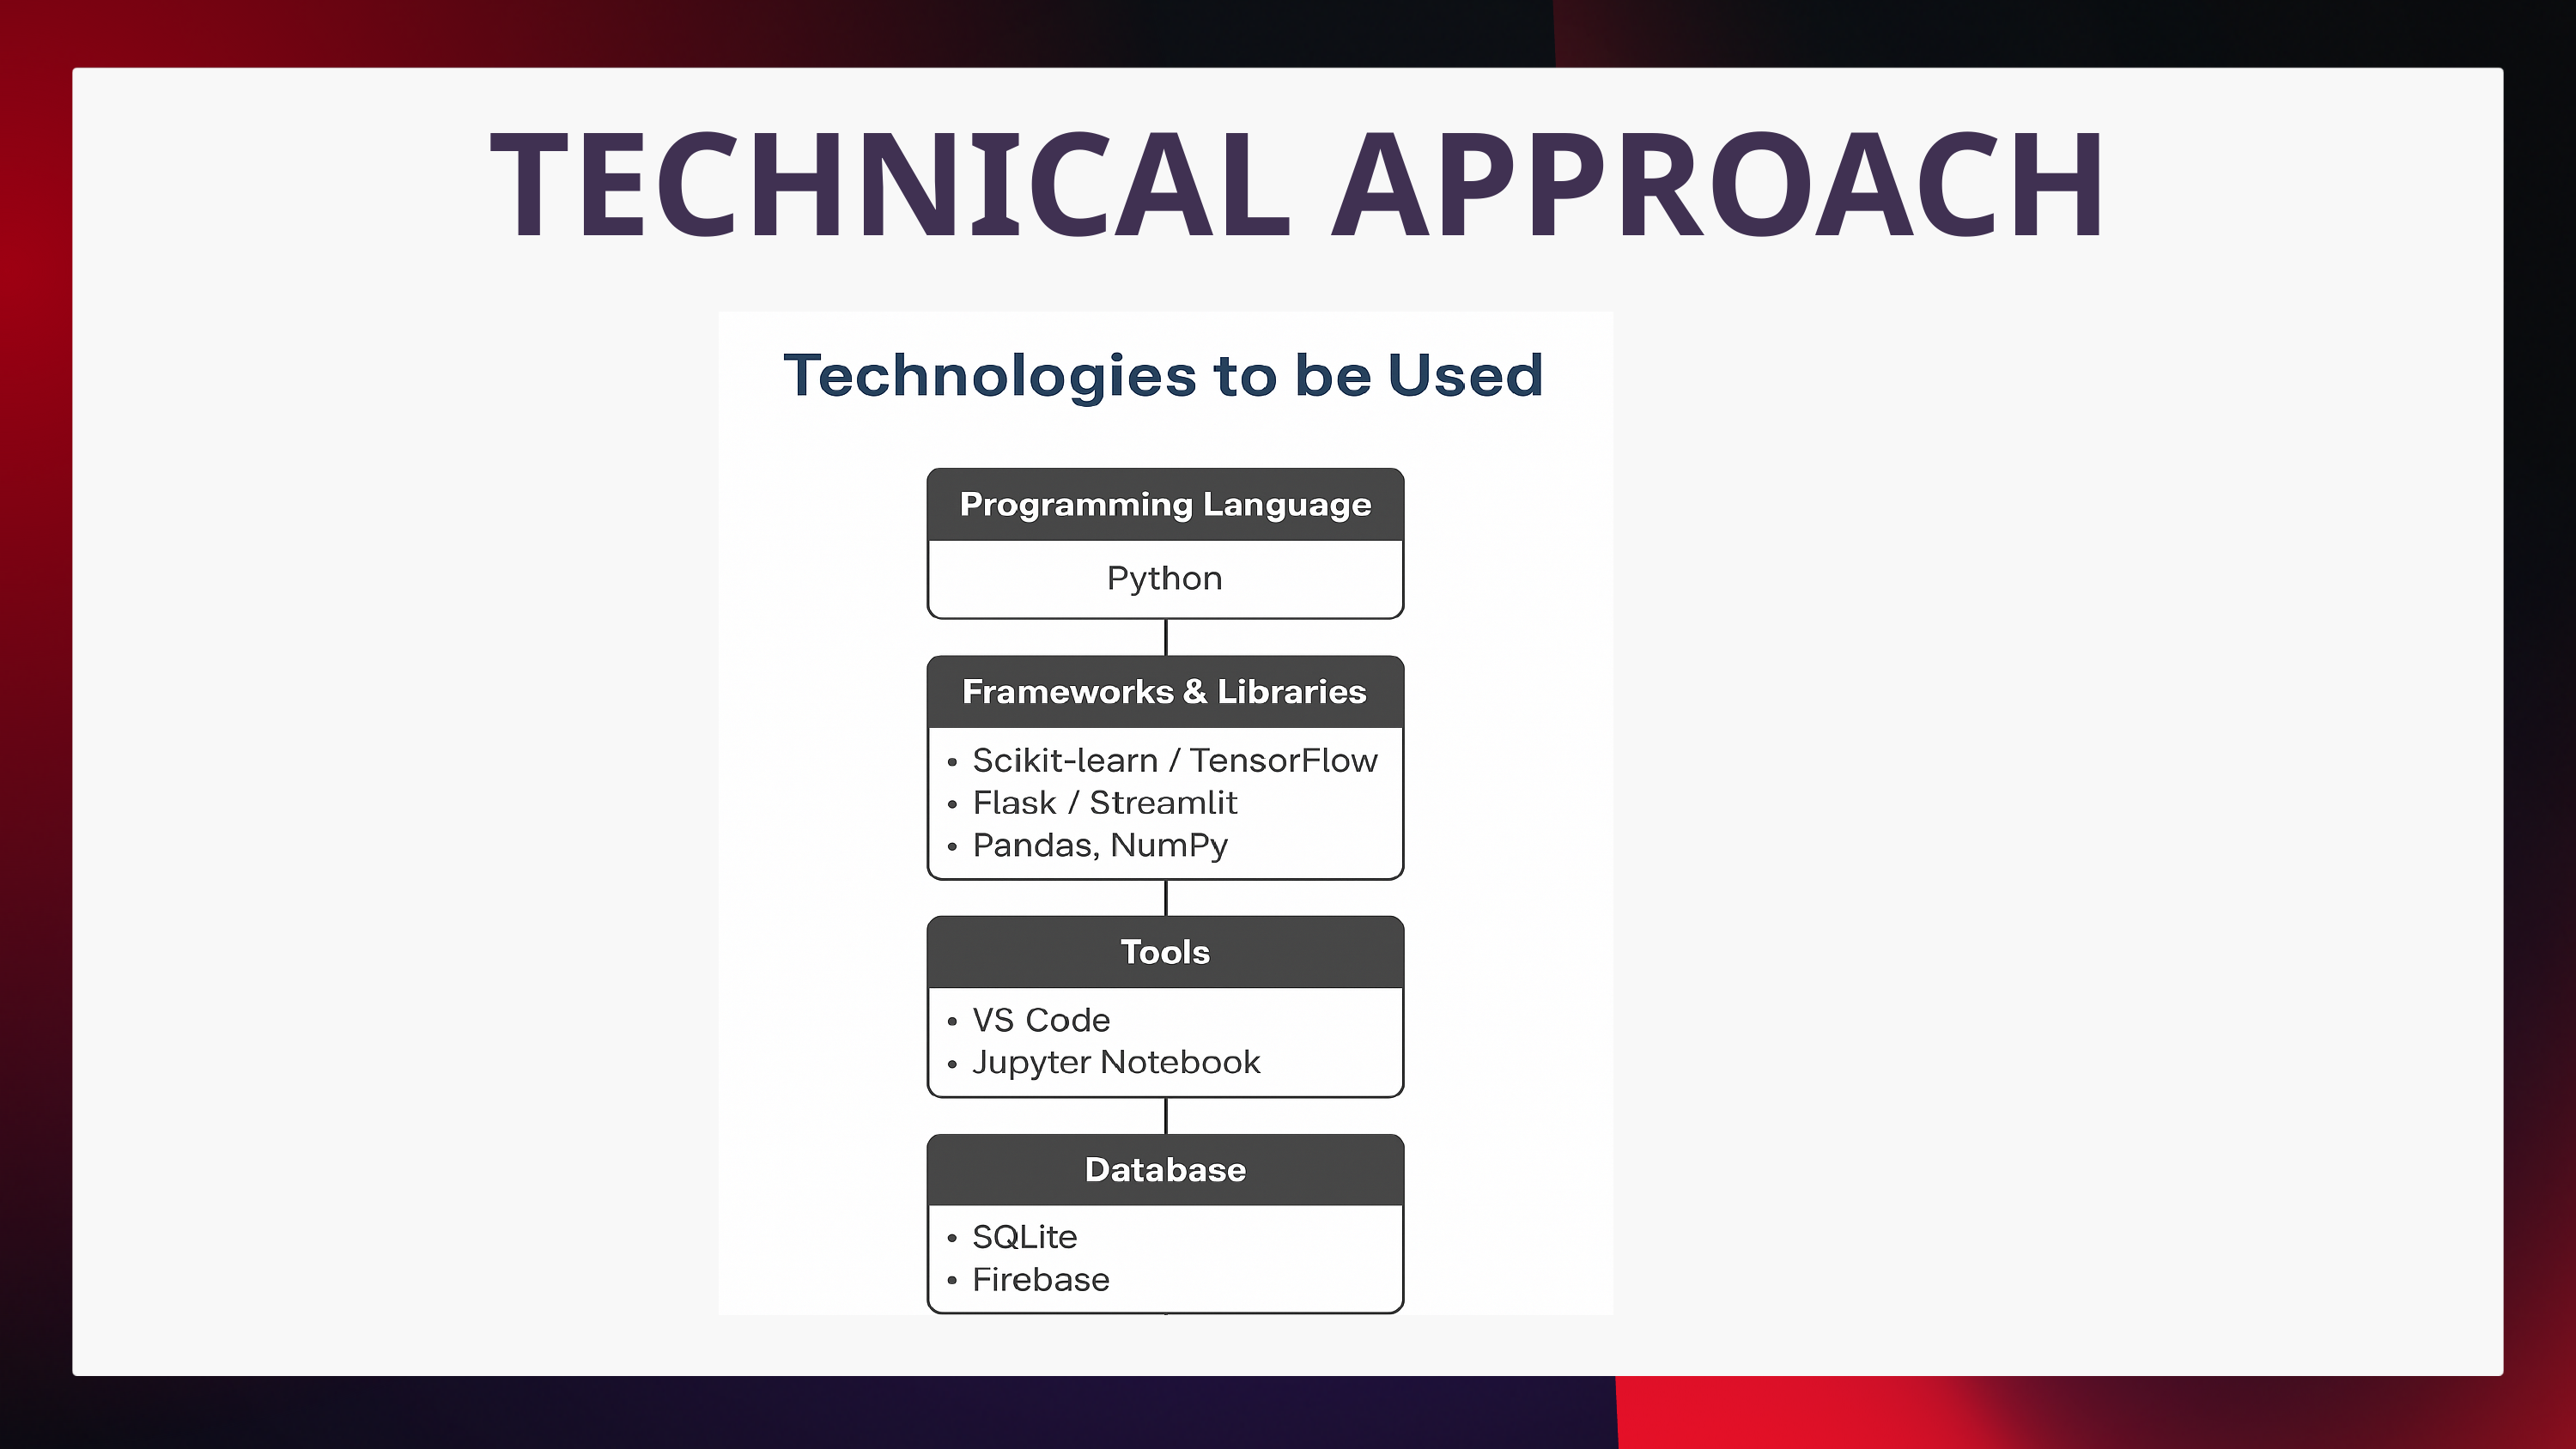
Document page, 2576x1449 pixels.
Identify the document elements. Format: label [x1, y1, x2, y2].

text_box [0, 0, 2576, 1449]
picture [719, 311, 1613, 1315]
